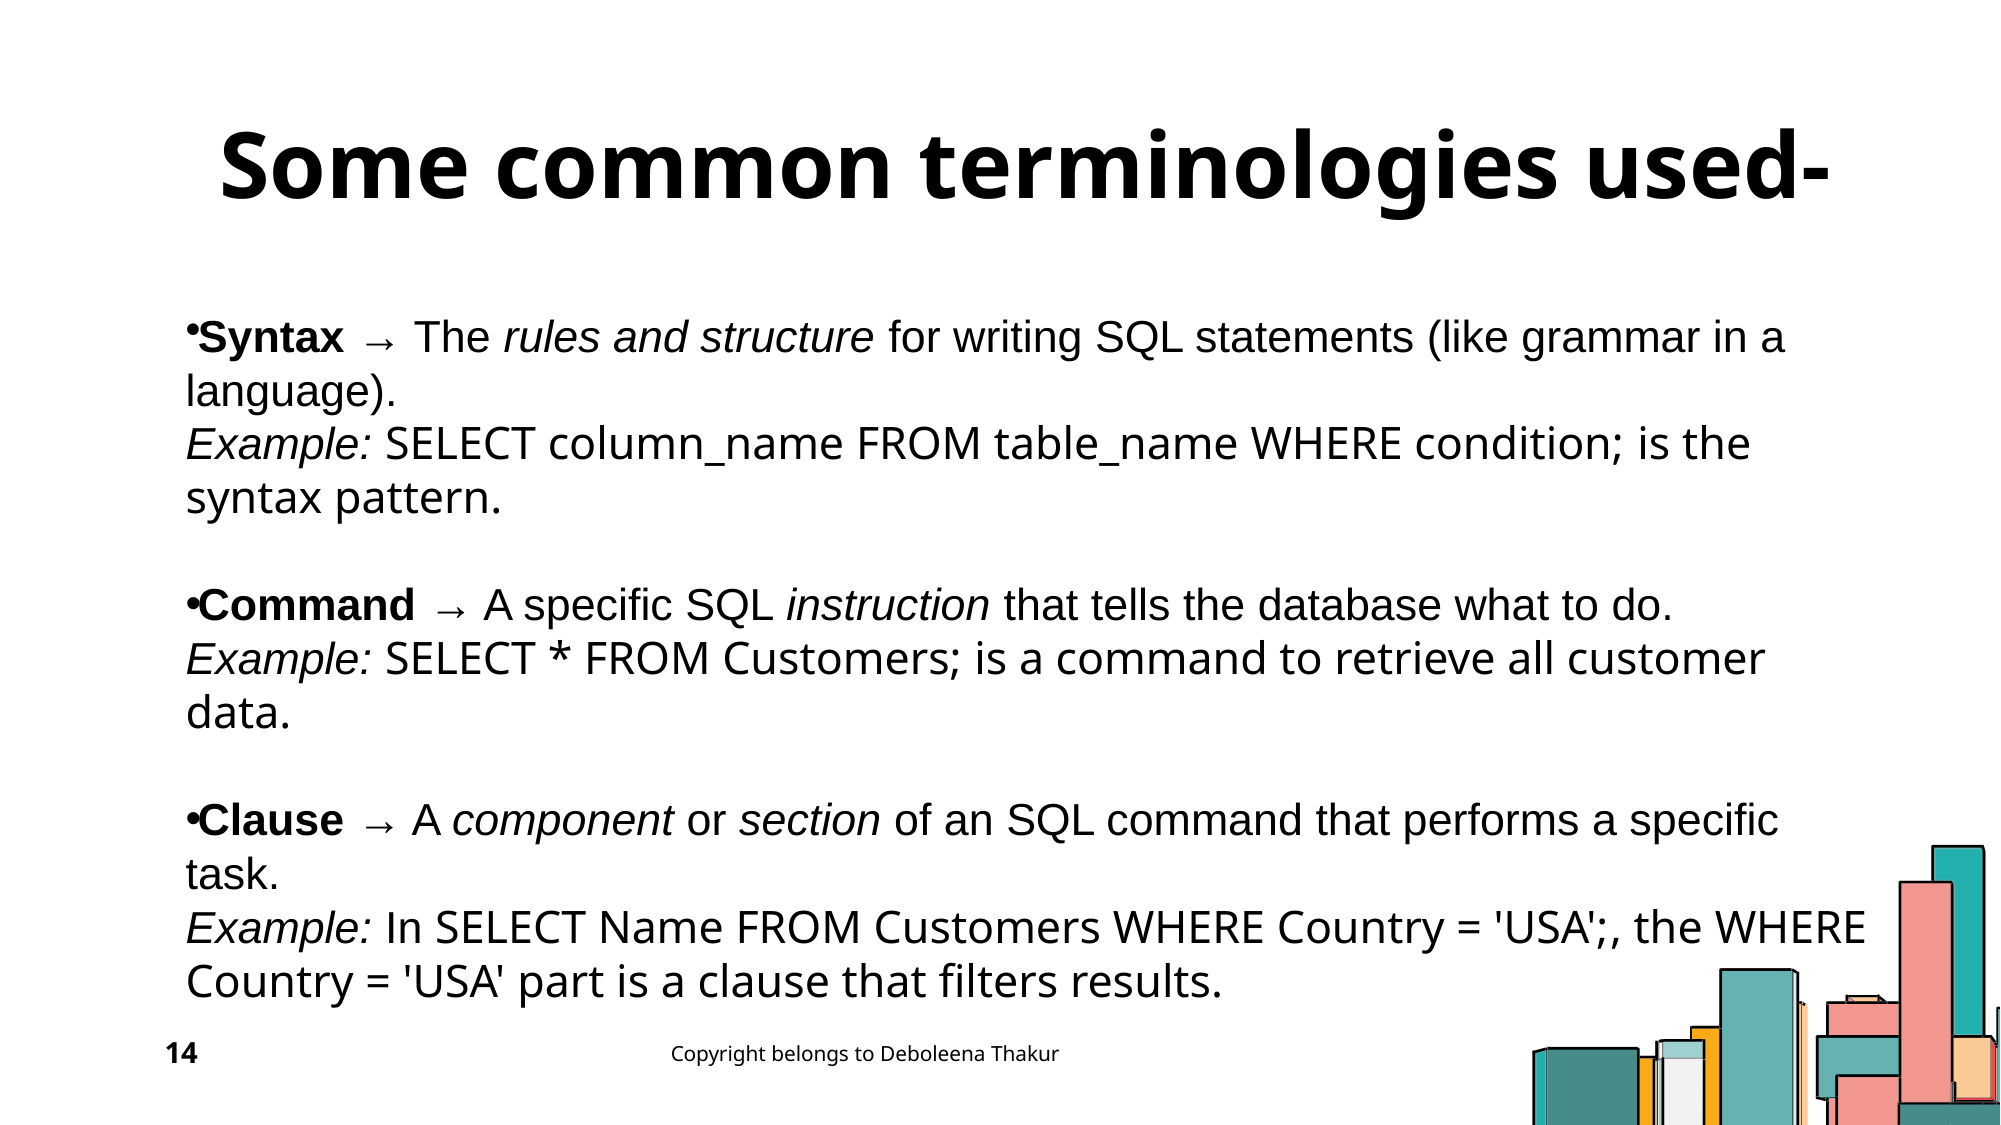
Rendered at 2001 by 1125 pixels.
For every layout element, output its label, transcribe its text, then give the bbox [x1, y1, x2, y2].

footer Copyright belongs to Deboleena Thakur [624, 1024, 1075, 1085]
picture [1471, 834, 2000, 1125]
text_box Syntax → The rules and structure for writing SQL statements (like grammar in a language). Example: SELECT column_name FROM table_name WHERE condition; is the syntax pattern. Command → A specific SQL instruction that tells the database what to do. Example: SELECT * FROM Customers; is a command to retrieve all customer data. Clause → A component or section of an SQL command that performs a specific task. Example: In SELECT Name FROM Customers WHERE Country = 'USA';, the WHERE Country = 'USA' part is a clause that filters results. [170, 299, 1896, 1014]
text_box Some common terminologies used- [174, 99, 1900, 318]
slide_number 14 [149, 1024, 588, 1085]
